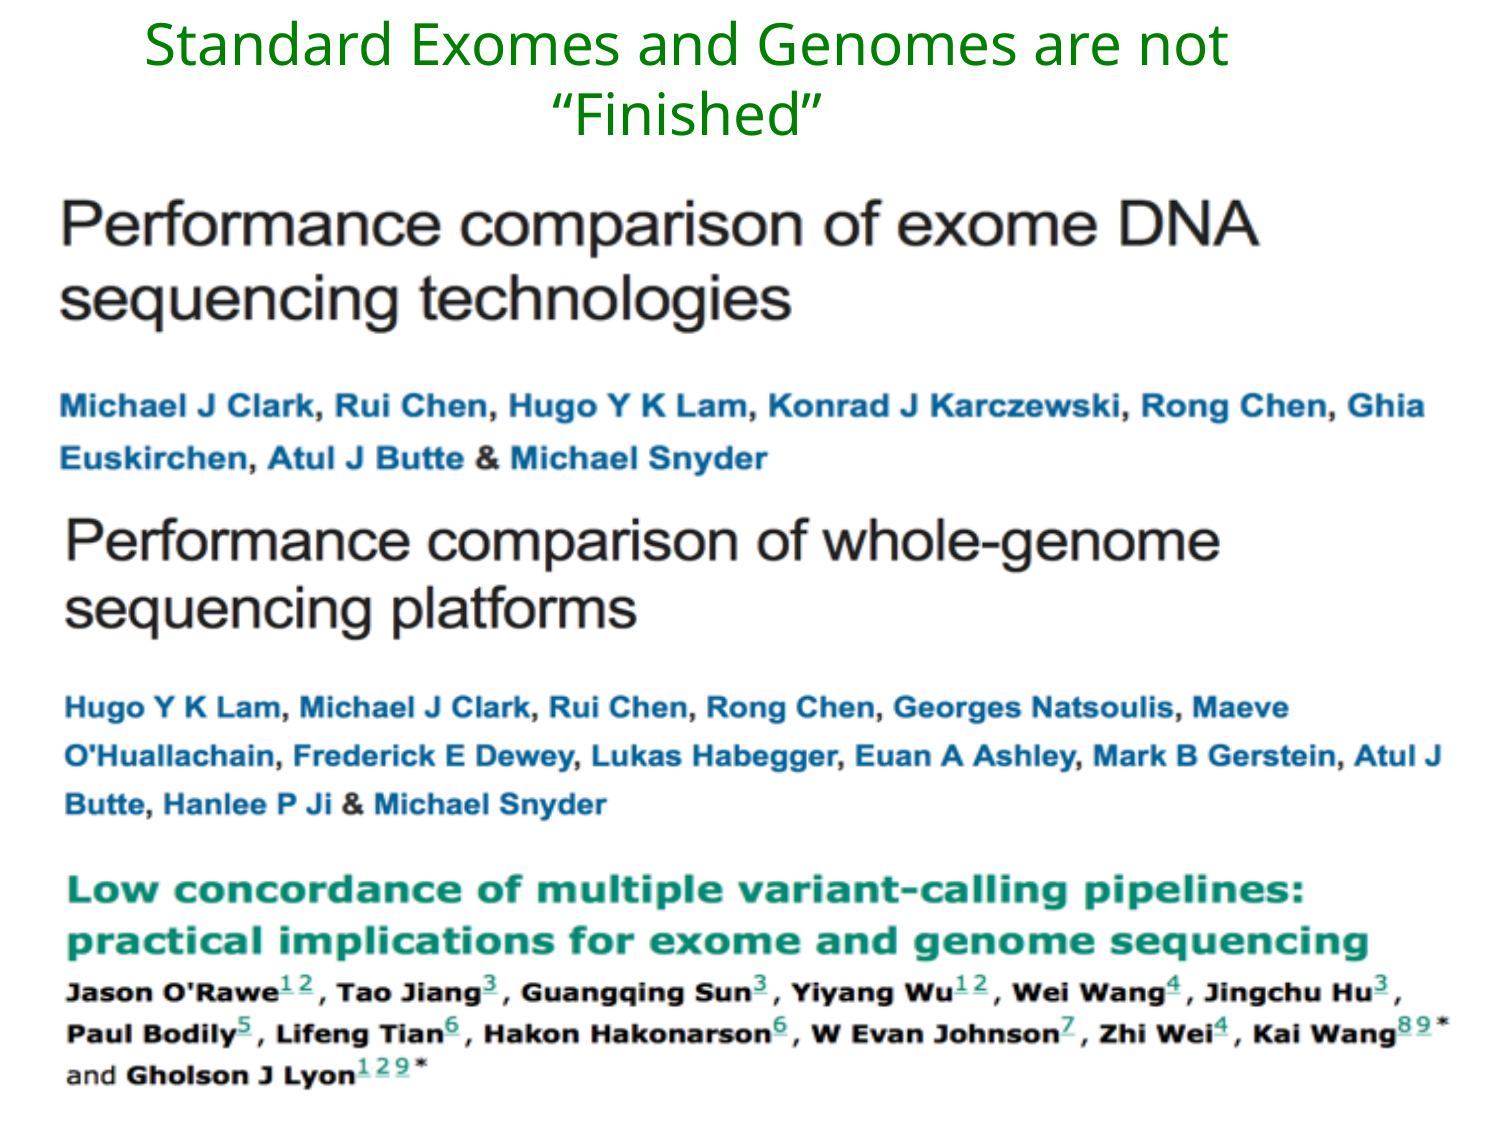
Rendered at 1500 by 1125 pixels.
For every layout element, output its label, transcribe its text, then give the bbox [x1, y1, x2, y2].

picture [49, 862, 1476, 1113]
picture [49, 187, 1476, 495]
picture [49, 499, 1476, 841]
title Standard Exomes and Genomes are not “Finished” [0, 0, 1375, 188]
